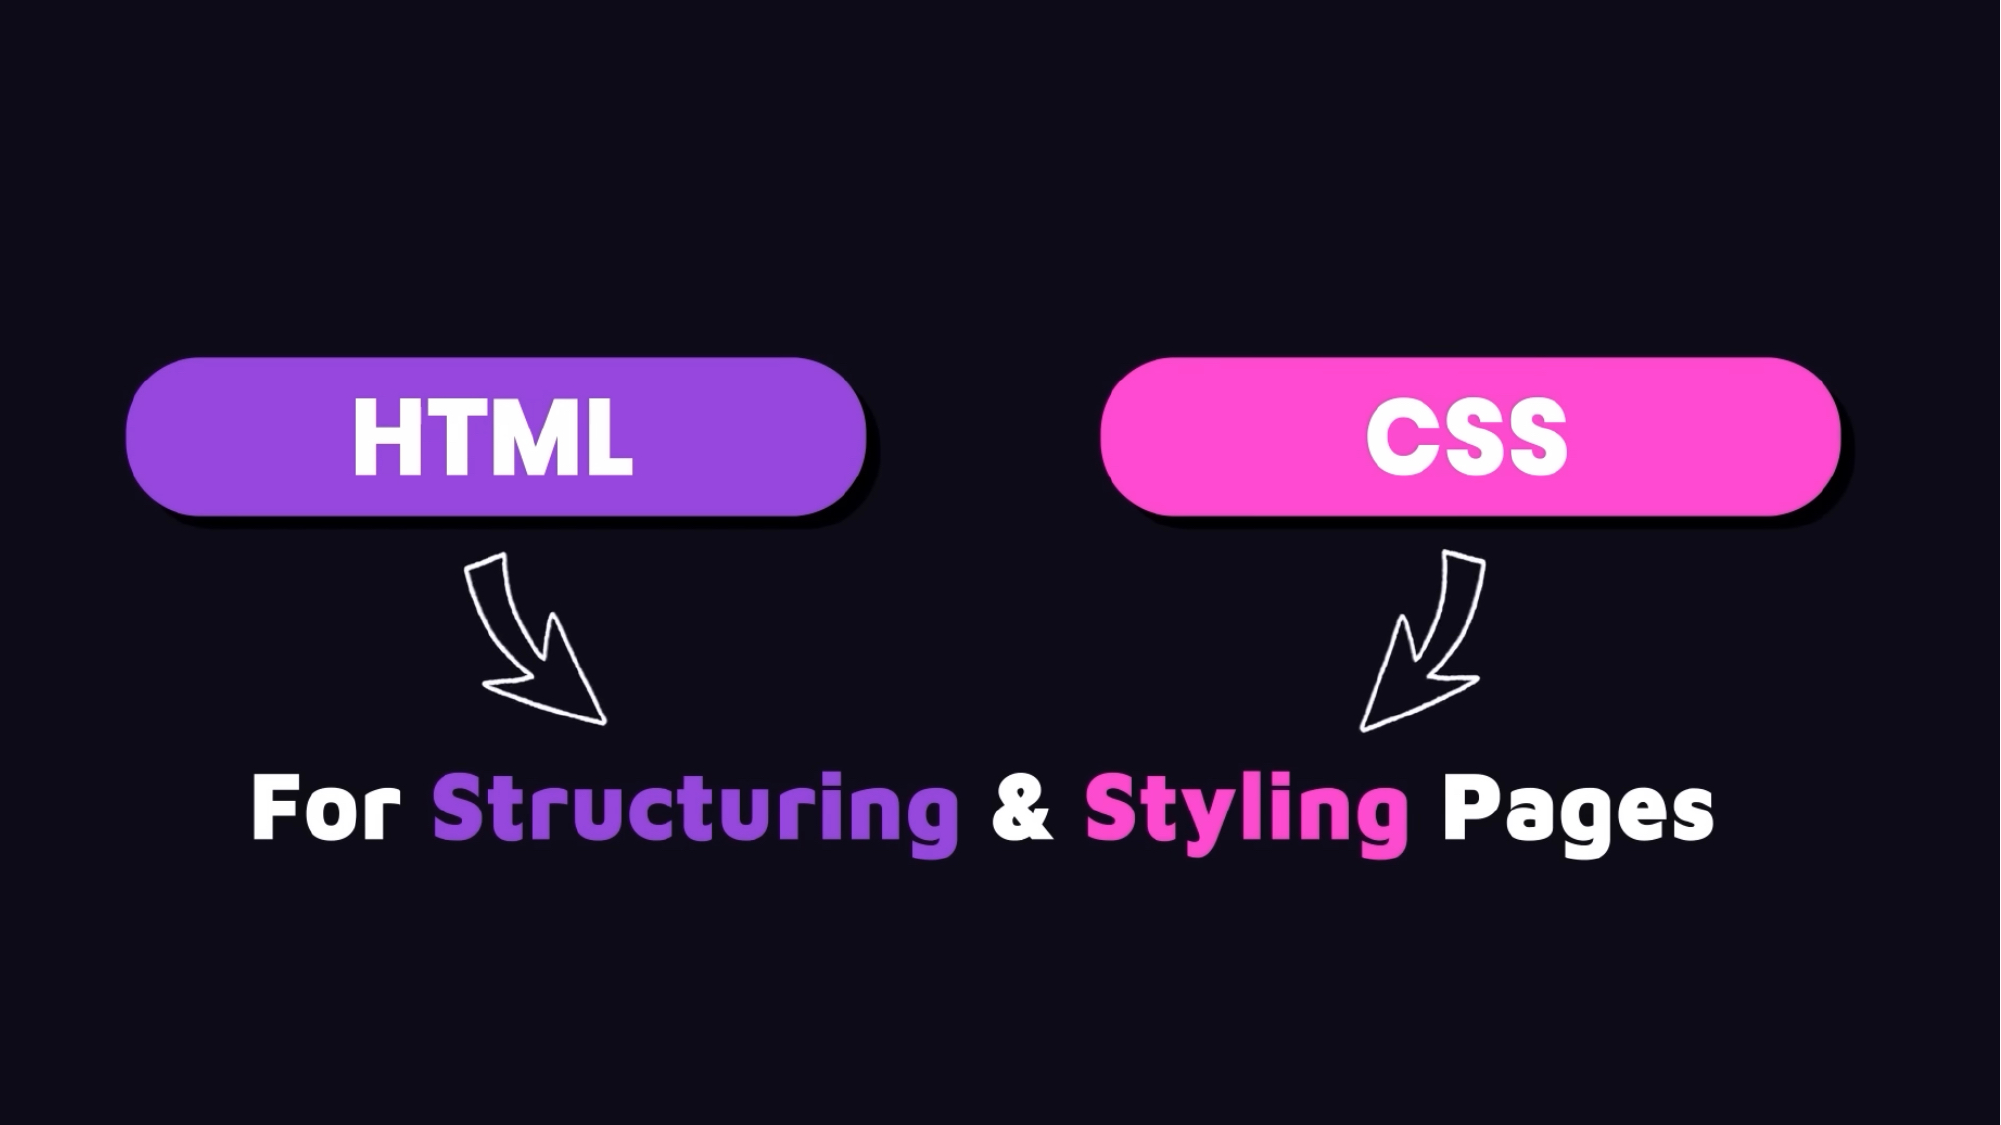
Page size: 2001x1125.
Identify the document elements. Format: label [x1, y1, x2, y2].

list [0, 0, 2000, 1125]
